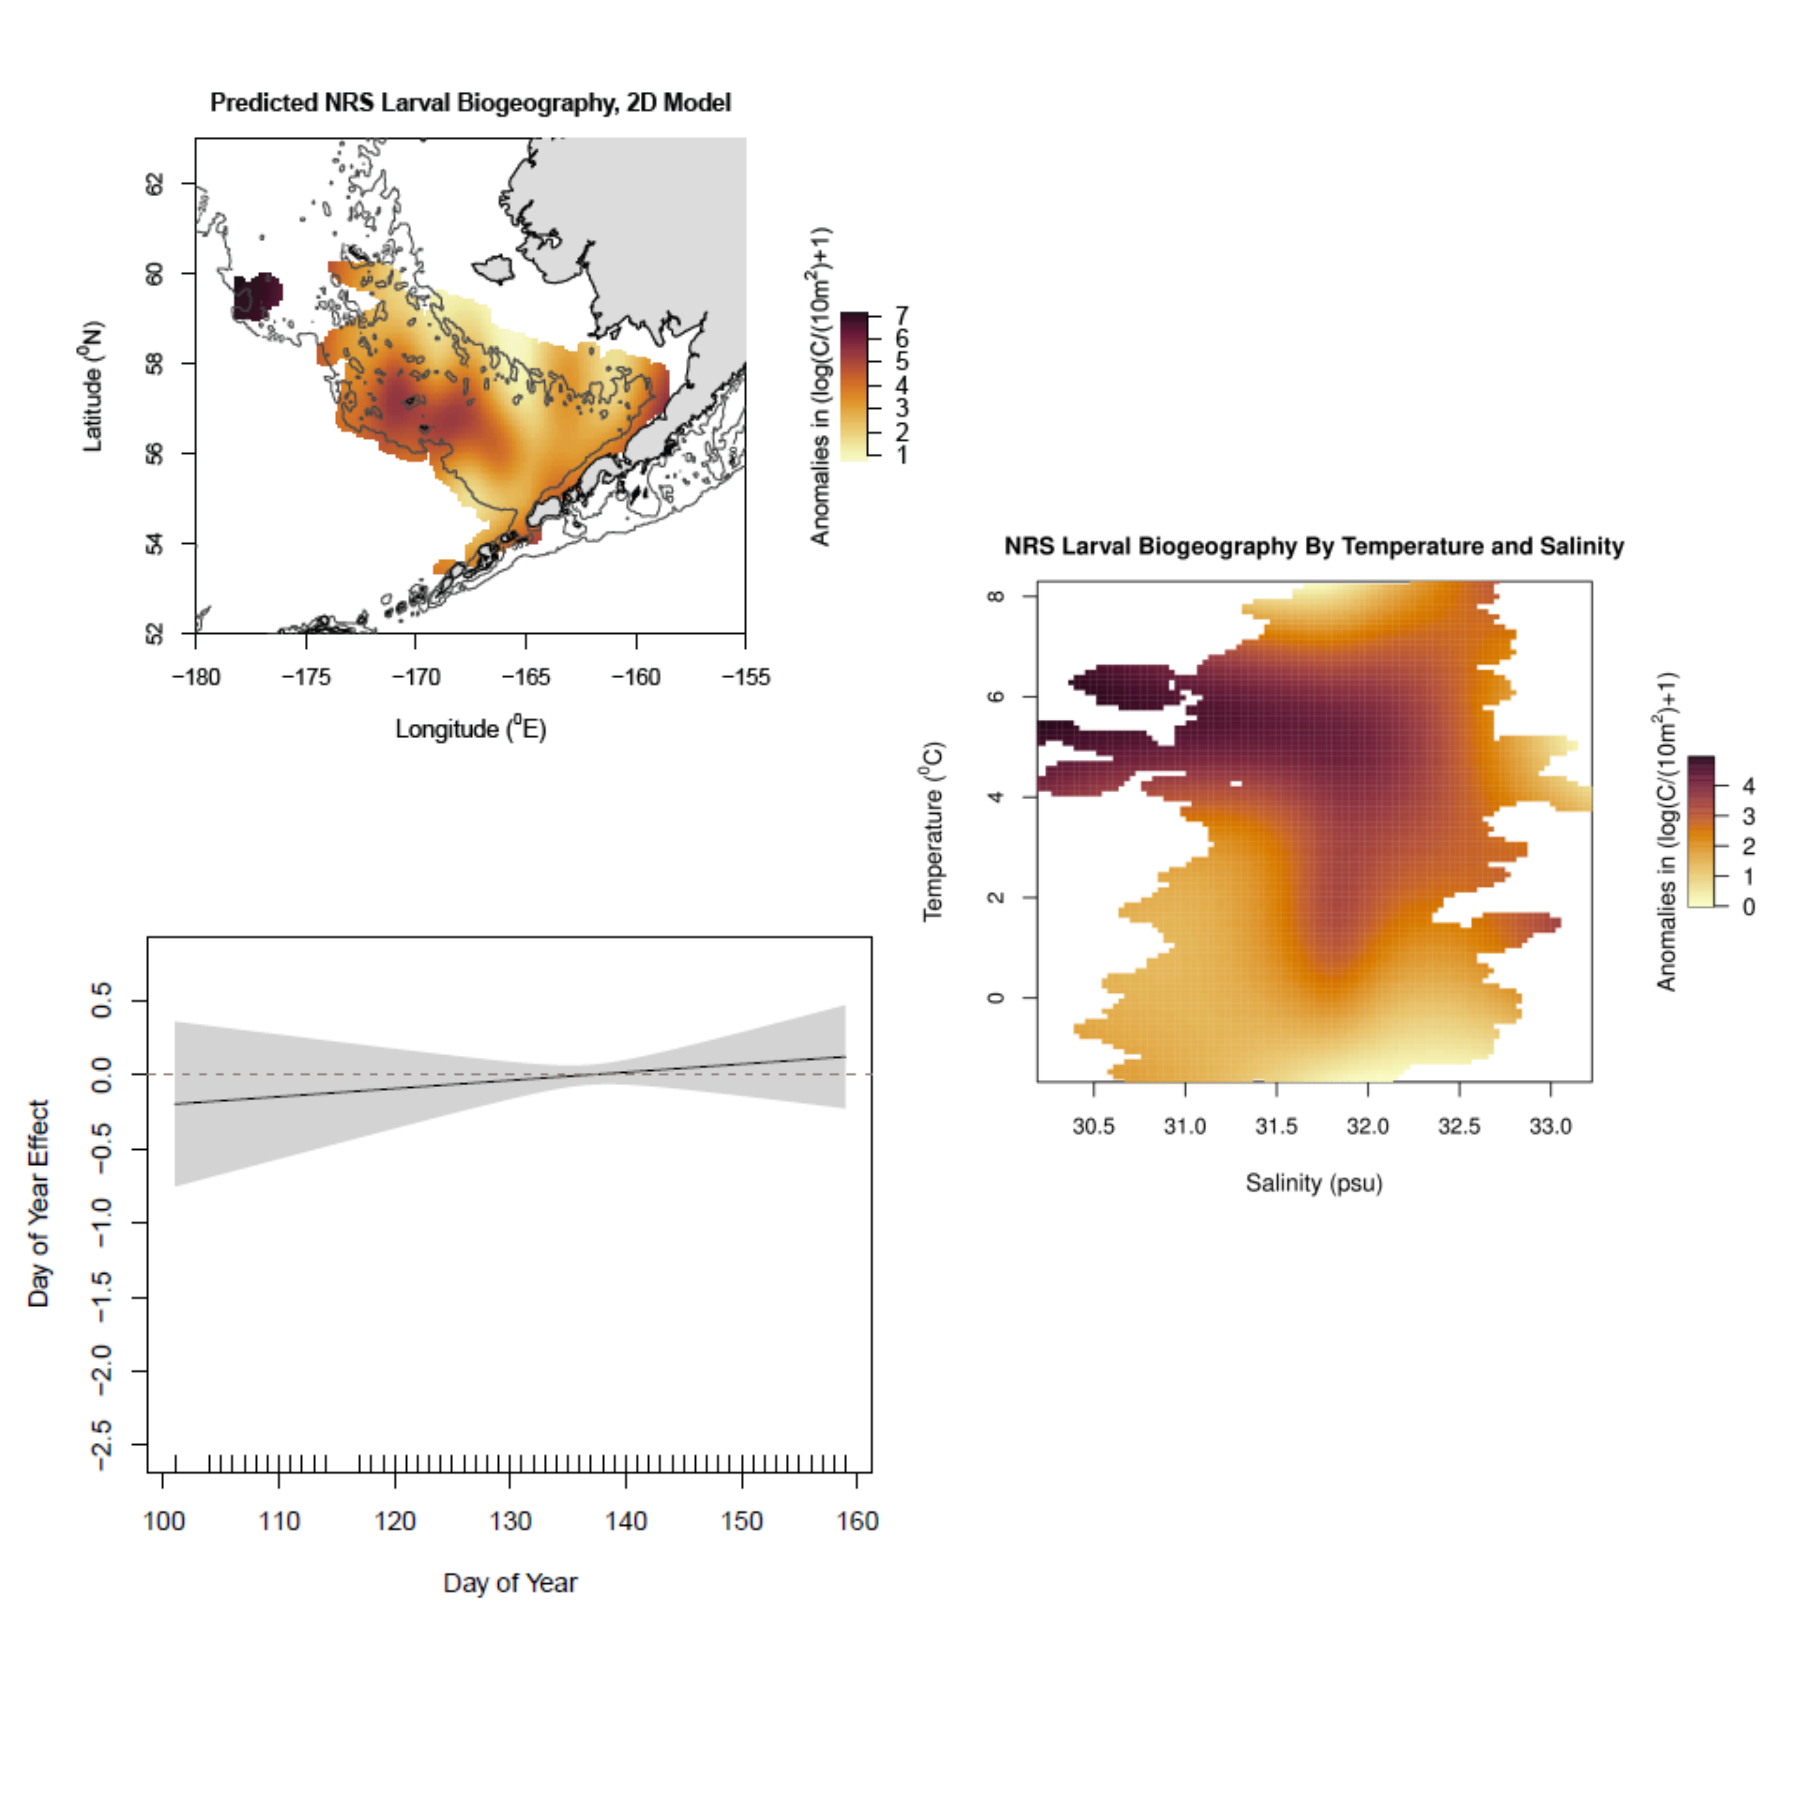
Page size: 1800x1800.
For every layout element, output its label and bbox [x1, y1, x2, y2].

picture [0, 61, 1783, 1632]
